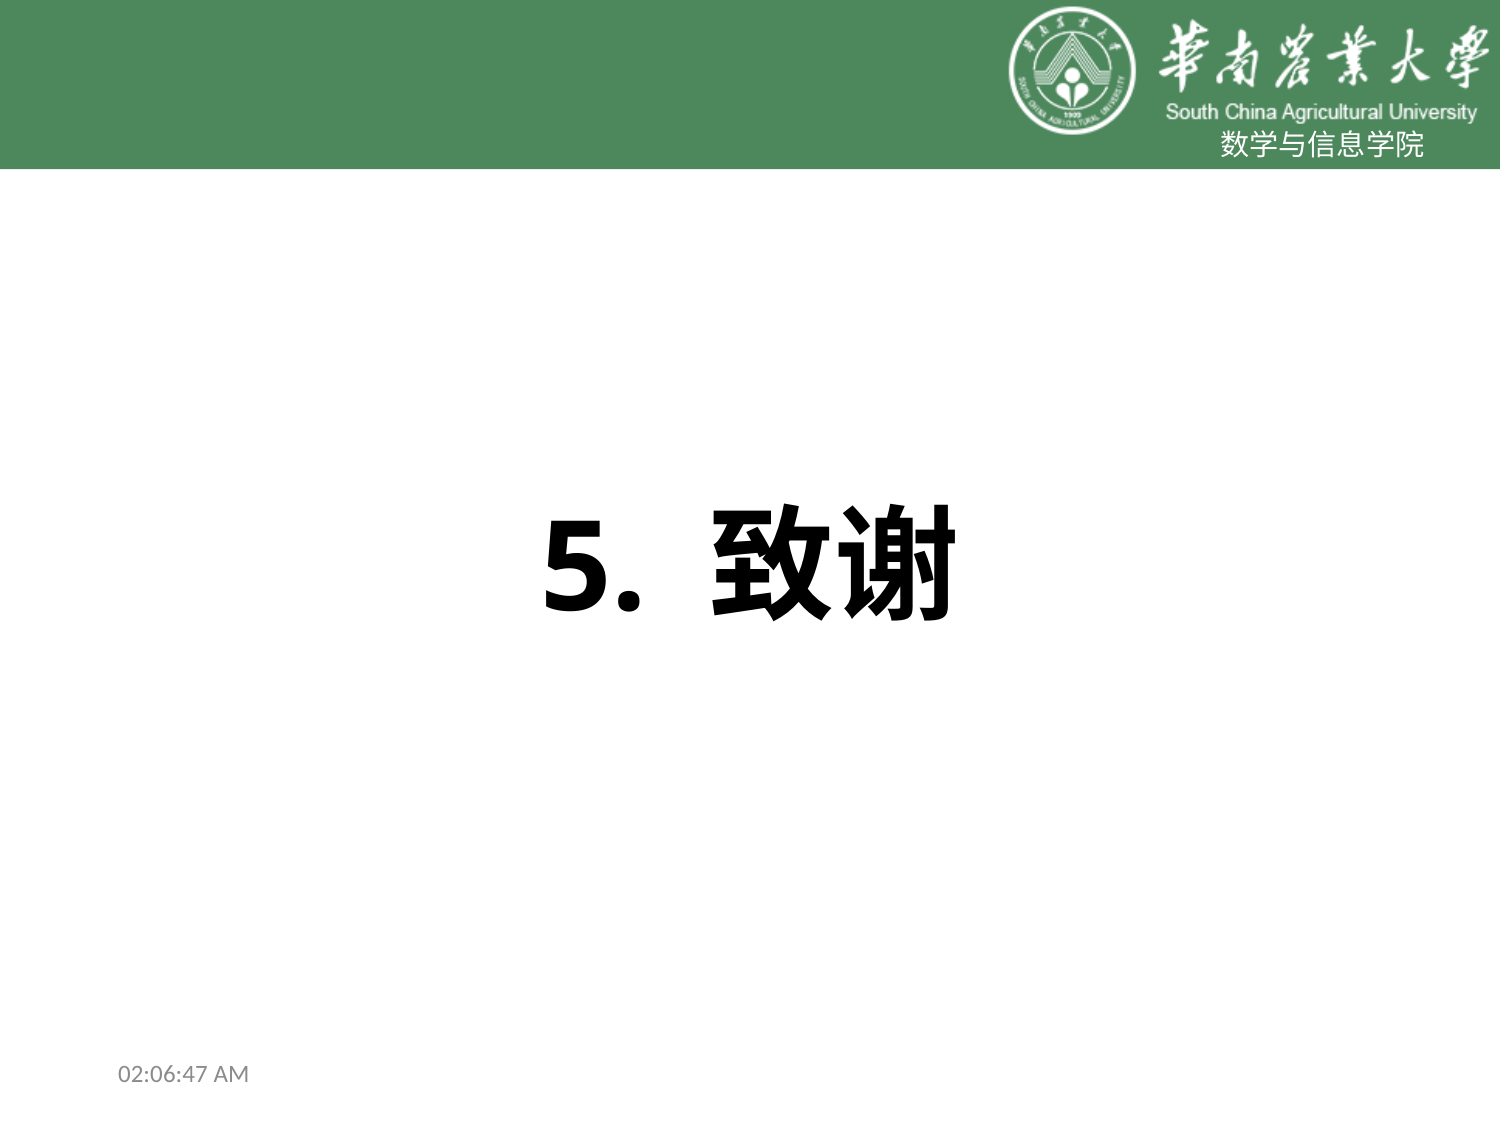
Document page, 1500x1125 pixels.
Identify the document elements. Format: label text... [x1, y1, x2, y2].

picture [1239, 138, 1244, 147]
picture [1003, 0, 1500, 149]
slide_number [103, 1042, 441, 1103]
picture [1399, 134, 1403, 149]
title 5. 致谢 [103, 287, 1397, 646]
